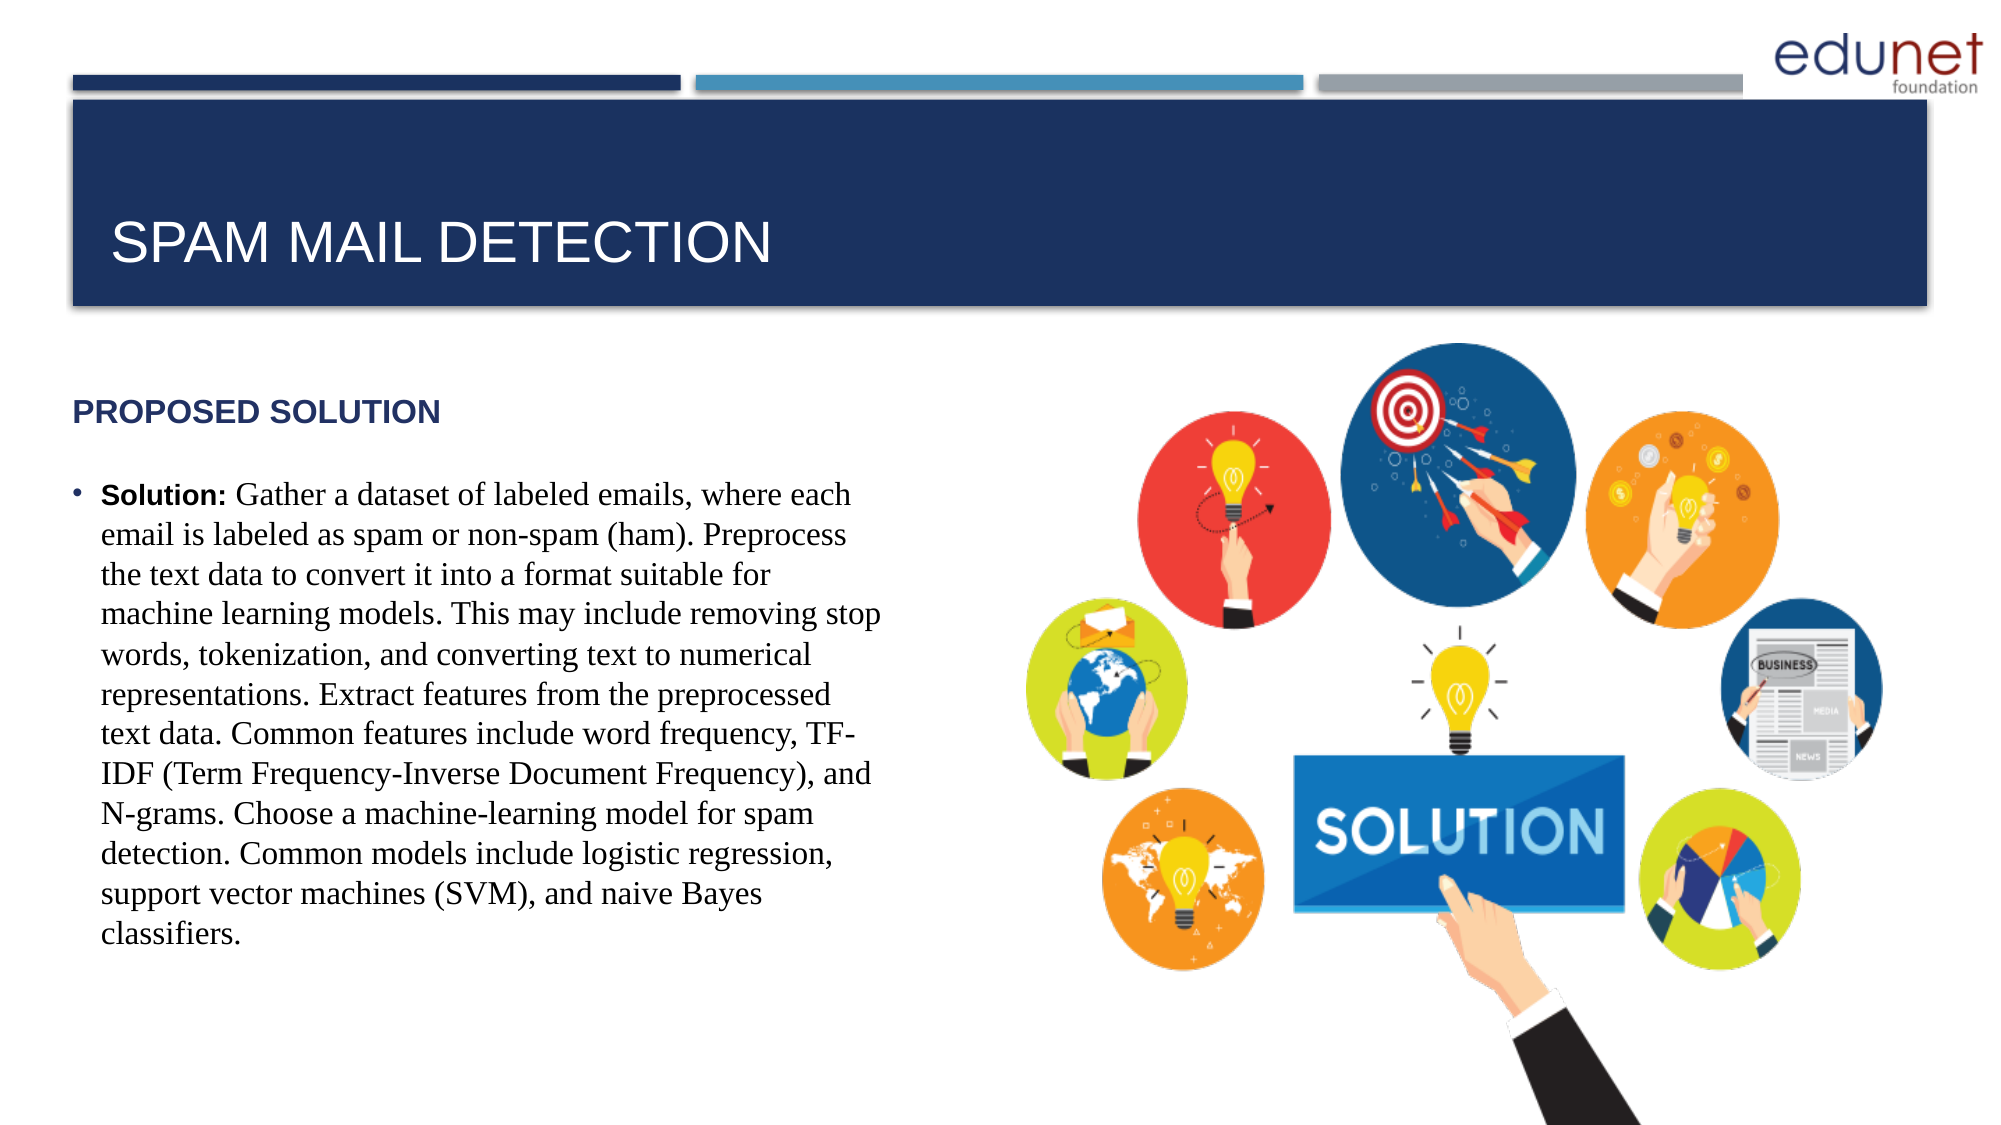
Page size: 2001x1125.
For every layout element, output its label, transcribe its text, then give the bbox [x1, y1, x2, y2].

picture [1026, 342, 1884, 1125]
picture [1742, 33, 1994, 100]
text_box Solution: Gather a dataset of labeled emails, where each email is labeled as spam or non-spam (ham). Preprocess the text data to convert it into a format suitable for machine learning models. This may include removing stop words, tokenization, and converting text to numerical representations. Extract features from the preprocessed text data. Common features include word frequency, TF-IDF (Term Frequency-Inverse Document Frequency), and N-grams. Choose a machine-learning model for spam detection. Common models include logistic regression, support vector machines (SVM), and naive Bayes classifiers. [57, 457, 903, 967]
text_box PROPOSED SOLUTION [57, 375, 788, 429]
title Spam mail detection [95, 119, 1905, 282]
